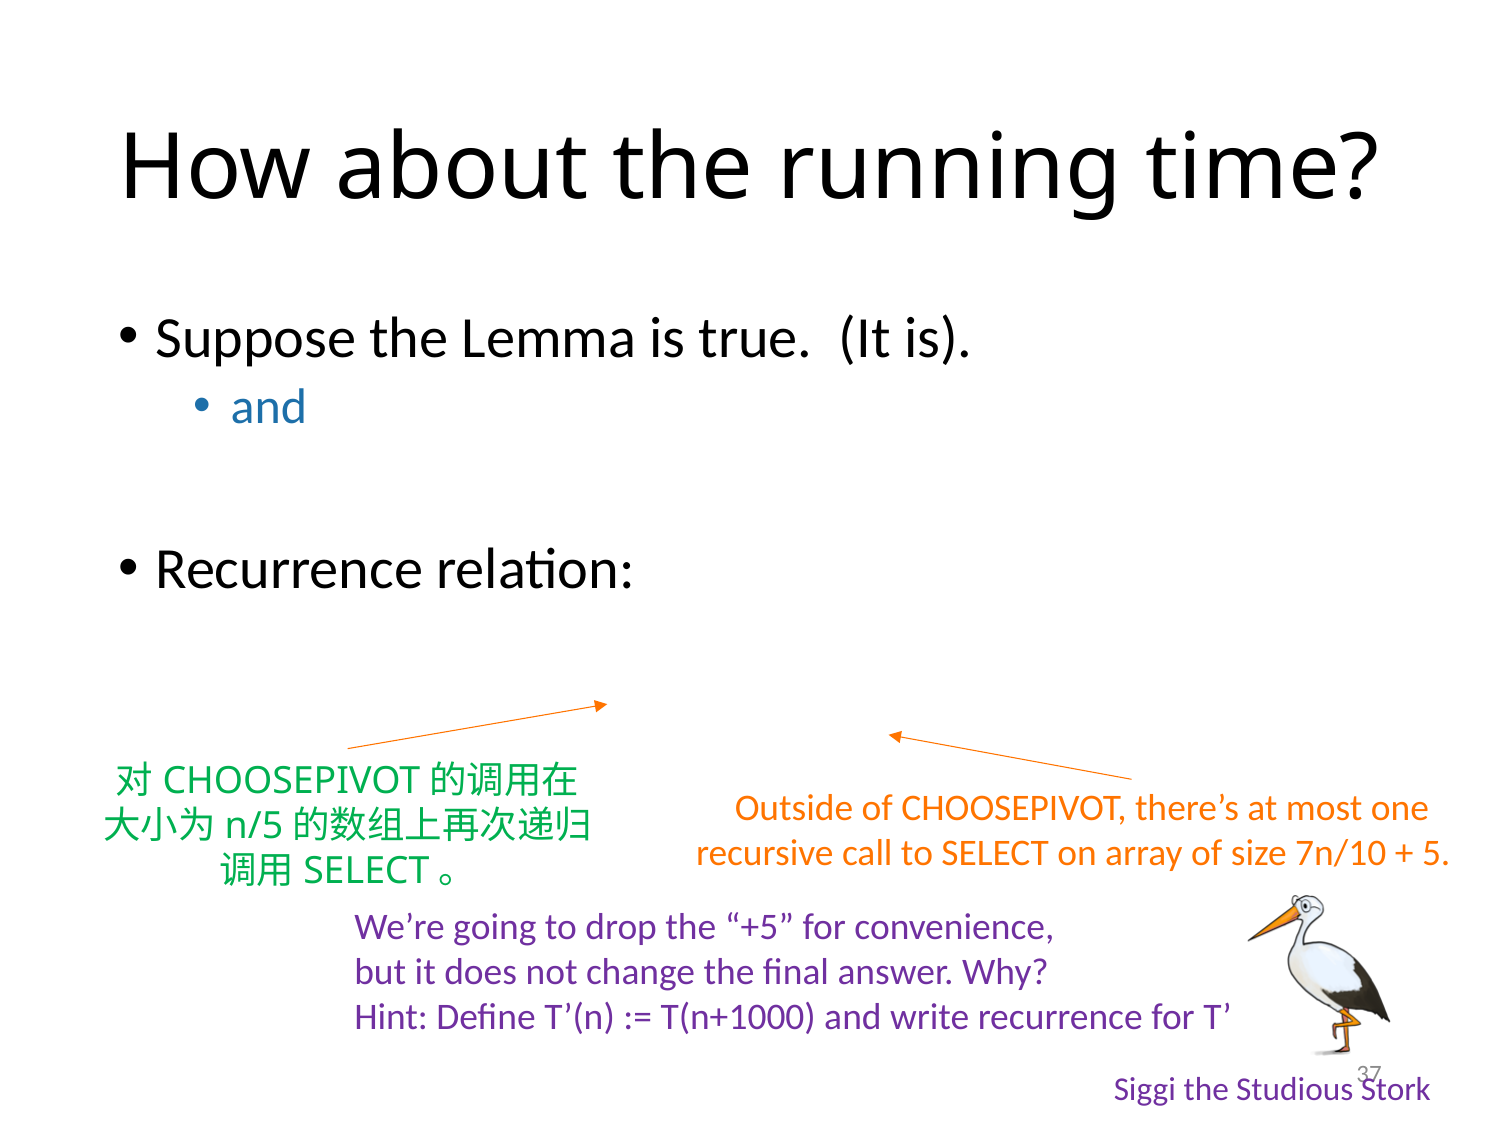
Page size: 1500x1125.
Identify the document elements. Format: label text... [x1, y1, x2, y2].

text_box Outside of CHOOSEPIVOT, there’s at most one recursive call to SELECT on array of size 7n/10 + 5. [664, 775, 1500, 878]
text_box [333, 878, 1500, 1116]
title How about the running time? [103, 59, 1397, 278]
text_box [888, 734, 1132, 780]
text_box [347, 704, 608, 749]
text_box 对CHOOSEPIVOT的调用在大小为n/5的数组上再次递归调用SELECT。 [83, 748, 612, 899]
